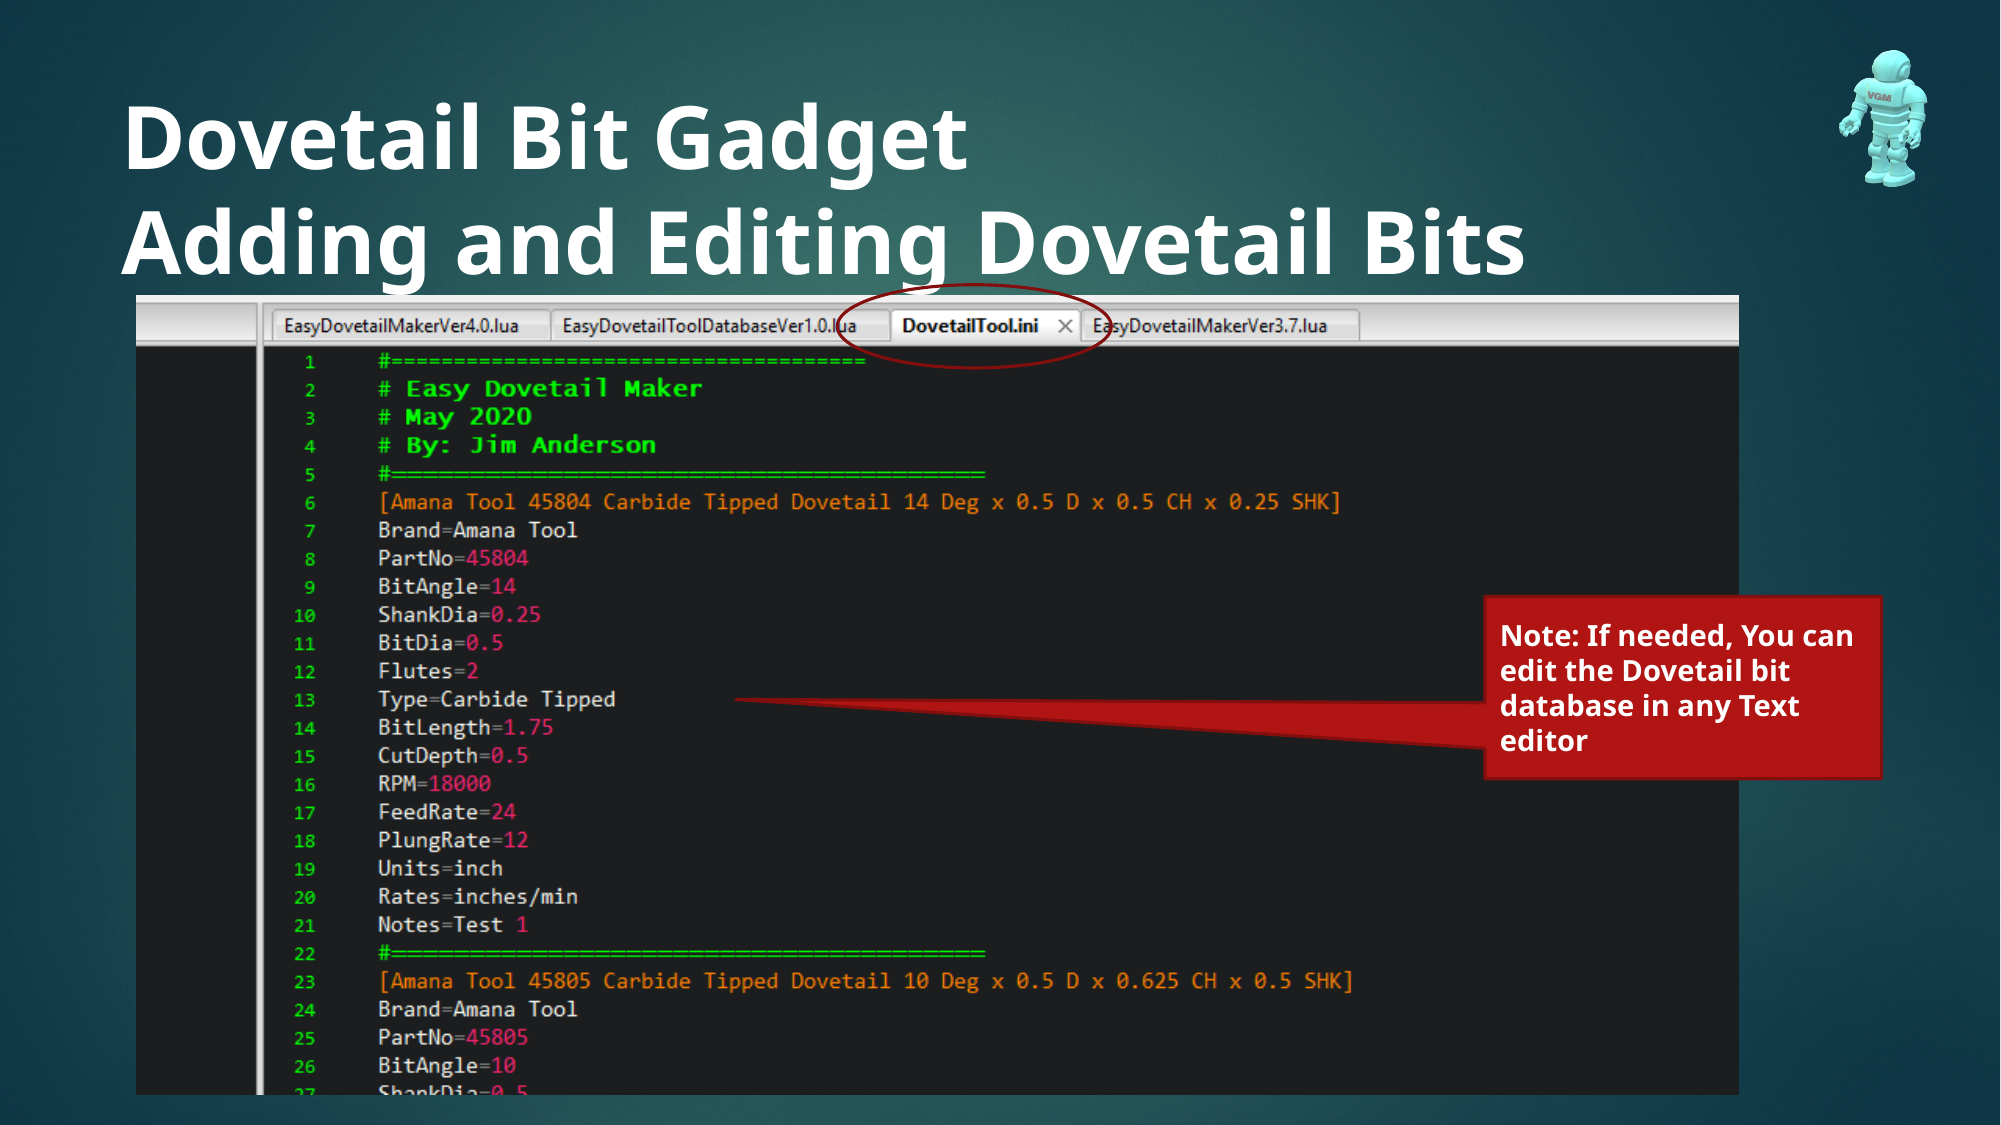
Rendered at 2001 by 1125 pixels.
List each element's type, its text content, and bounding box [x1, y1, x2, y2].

picture [1800, 46, 1976, 188]
title Dovetail Bit Gadget Adding and Editing Dovetail Bits [106, 74, 1649, 304]
text_box Note: If needed, You can edit the Dovetail bit database in any Text editor [1743, 594, 1884, 781]
picture [136, 295, 1739, 1095]
text_box [881, 283, 1067, 294]
